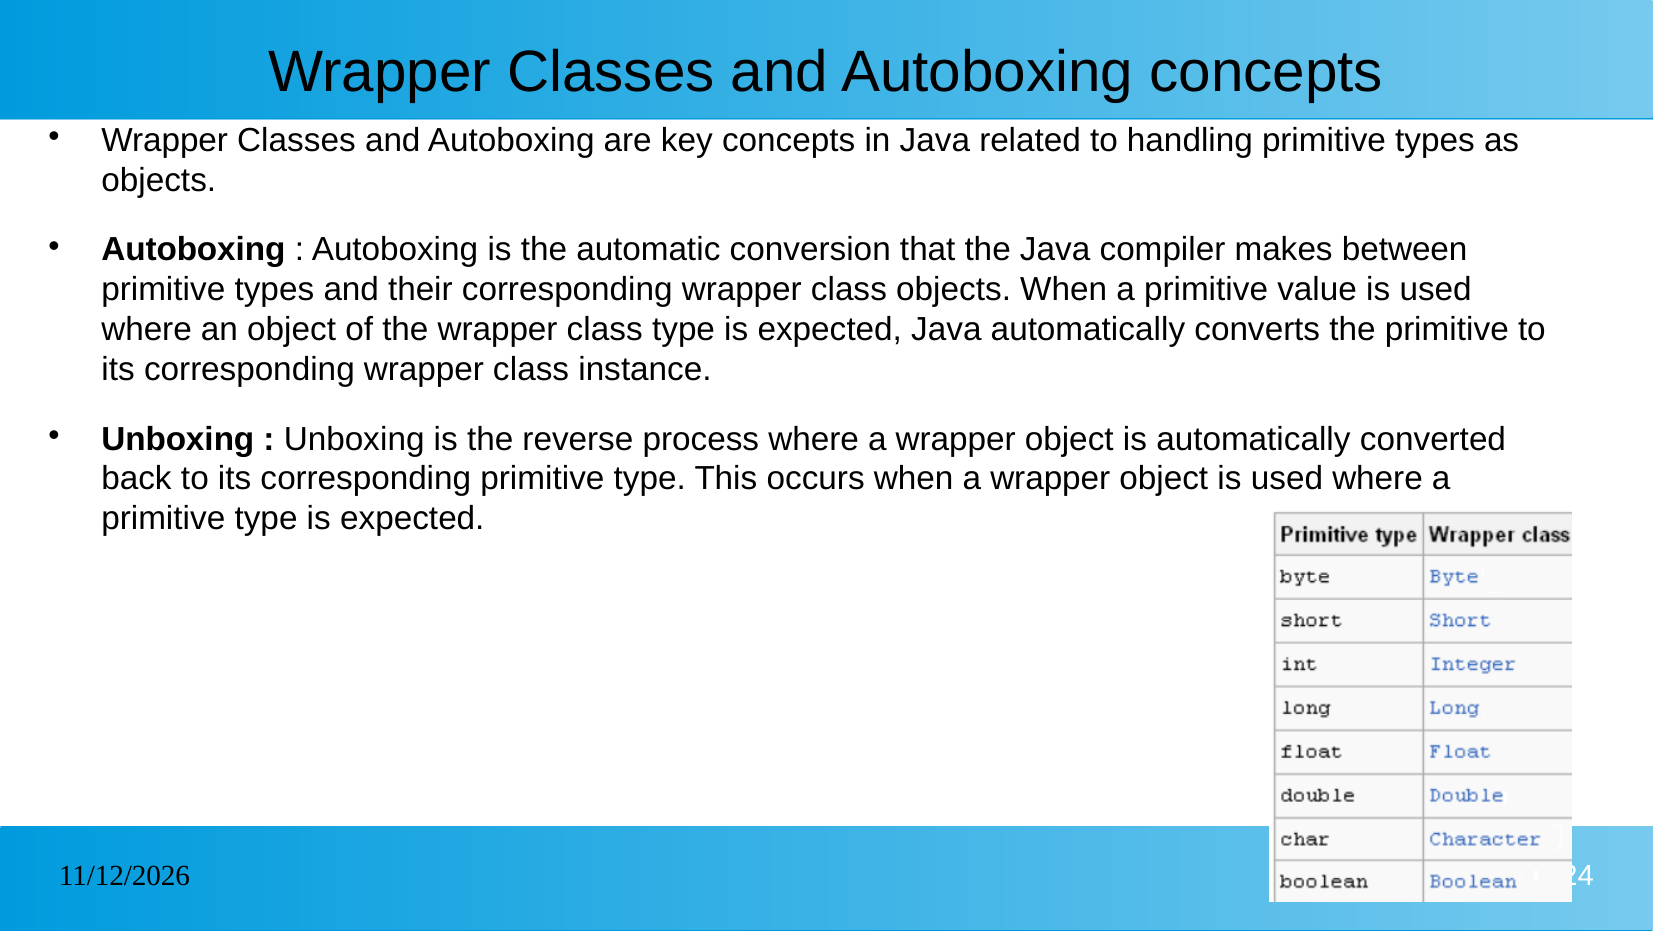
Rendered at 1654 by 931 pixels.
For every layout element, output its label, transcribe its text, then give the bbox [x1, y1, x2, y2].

title Wrapper Classes and Autoboxing concepts [59, 29, 1594, 108]
list Wrapper Classes and Autoboxing are key concepts in Java related to handling primitive types as objects. Autoboxing : Autoboxing is the automatic conversion that the Java compiler makes between primitive types and their corresponding wrapper class objects. When a primitive value is used where an object of the wrapper class type is expected, Java automatically converts the primitive to its corresponding wrapper class instance. Unboxing : Unboxing is the reverse process where a wrapper object is automatically converted back to its corresponding primitive type. This occurs when a wrapper object is used where a primitive type is expected. [30, 118, 1566, 841]
picture [1269, 501, 1573, 902]
slide_number 124 [1210, 856, 1594, 915]
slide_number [59, 856, 443, 915]
